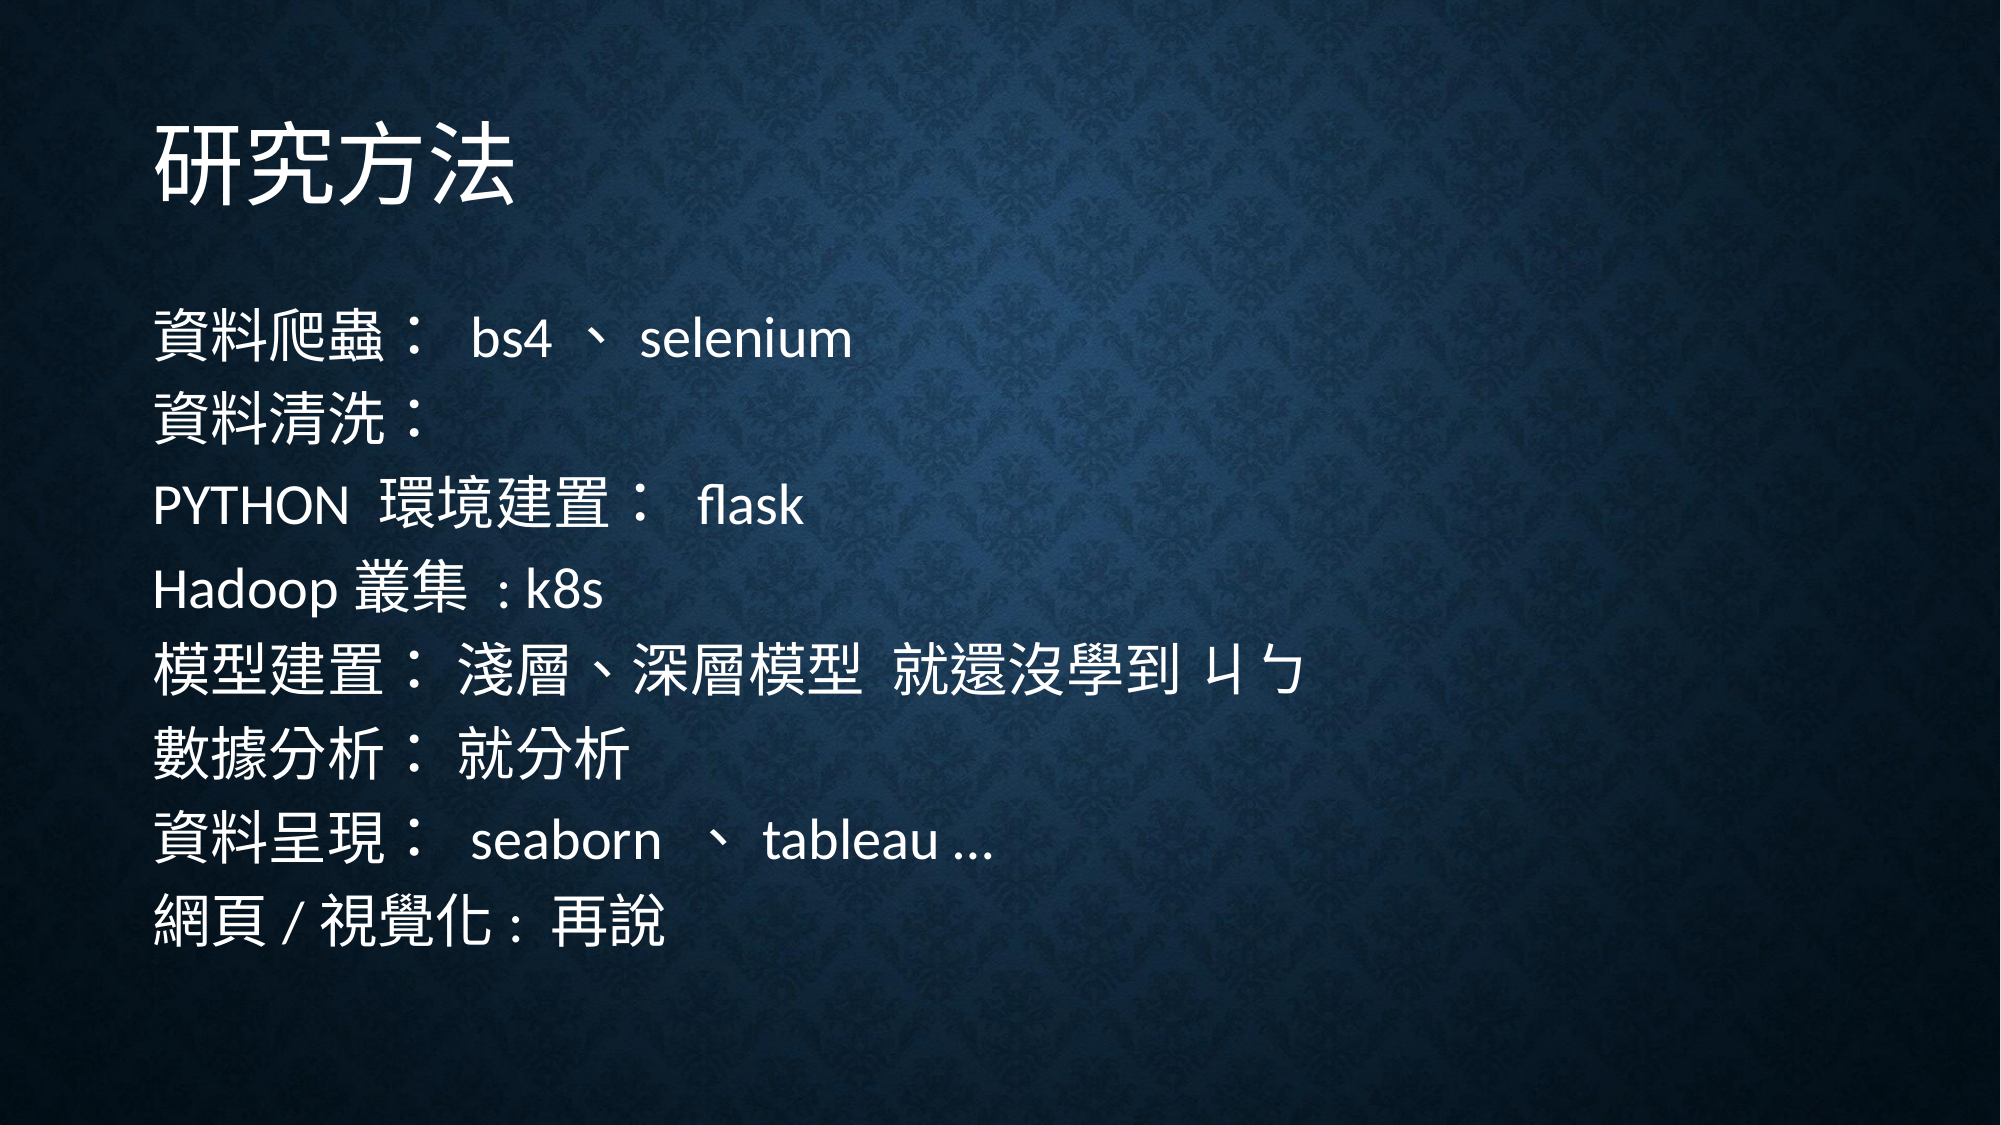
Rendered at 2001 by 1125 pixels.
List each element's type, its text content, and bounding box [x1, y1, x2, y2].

picture [0, 0, 2001, 1125]
list 資料爬蟲： bs4、selenium 資料清洗： PYTHON 環境建置： flask Hadoop叢集 : k8s 模型建置： 淺層、深層模型 就還沒學到 ㄐㄅ 數據分析： 就分析 資料呈現： seaborn 、tableau … 網頁/視覺化: 再說 [137, 299, 1863, 1014]
title 研究方法 [137, 59, 1863, 278]
